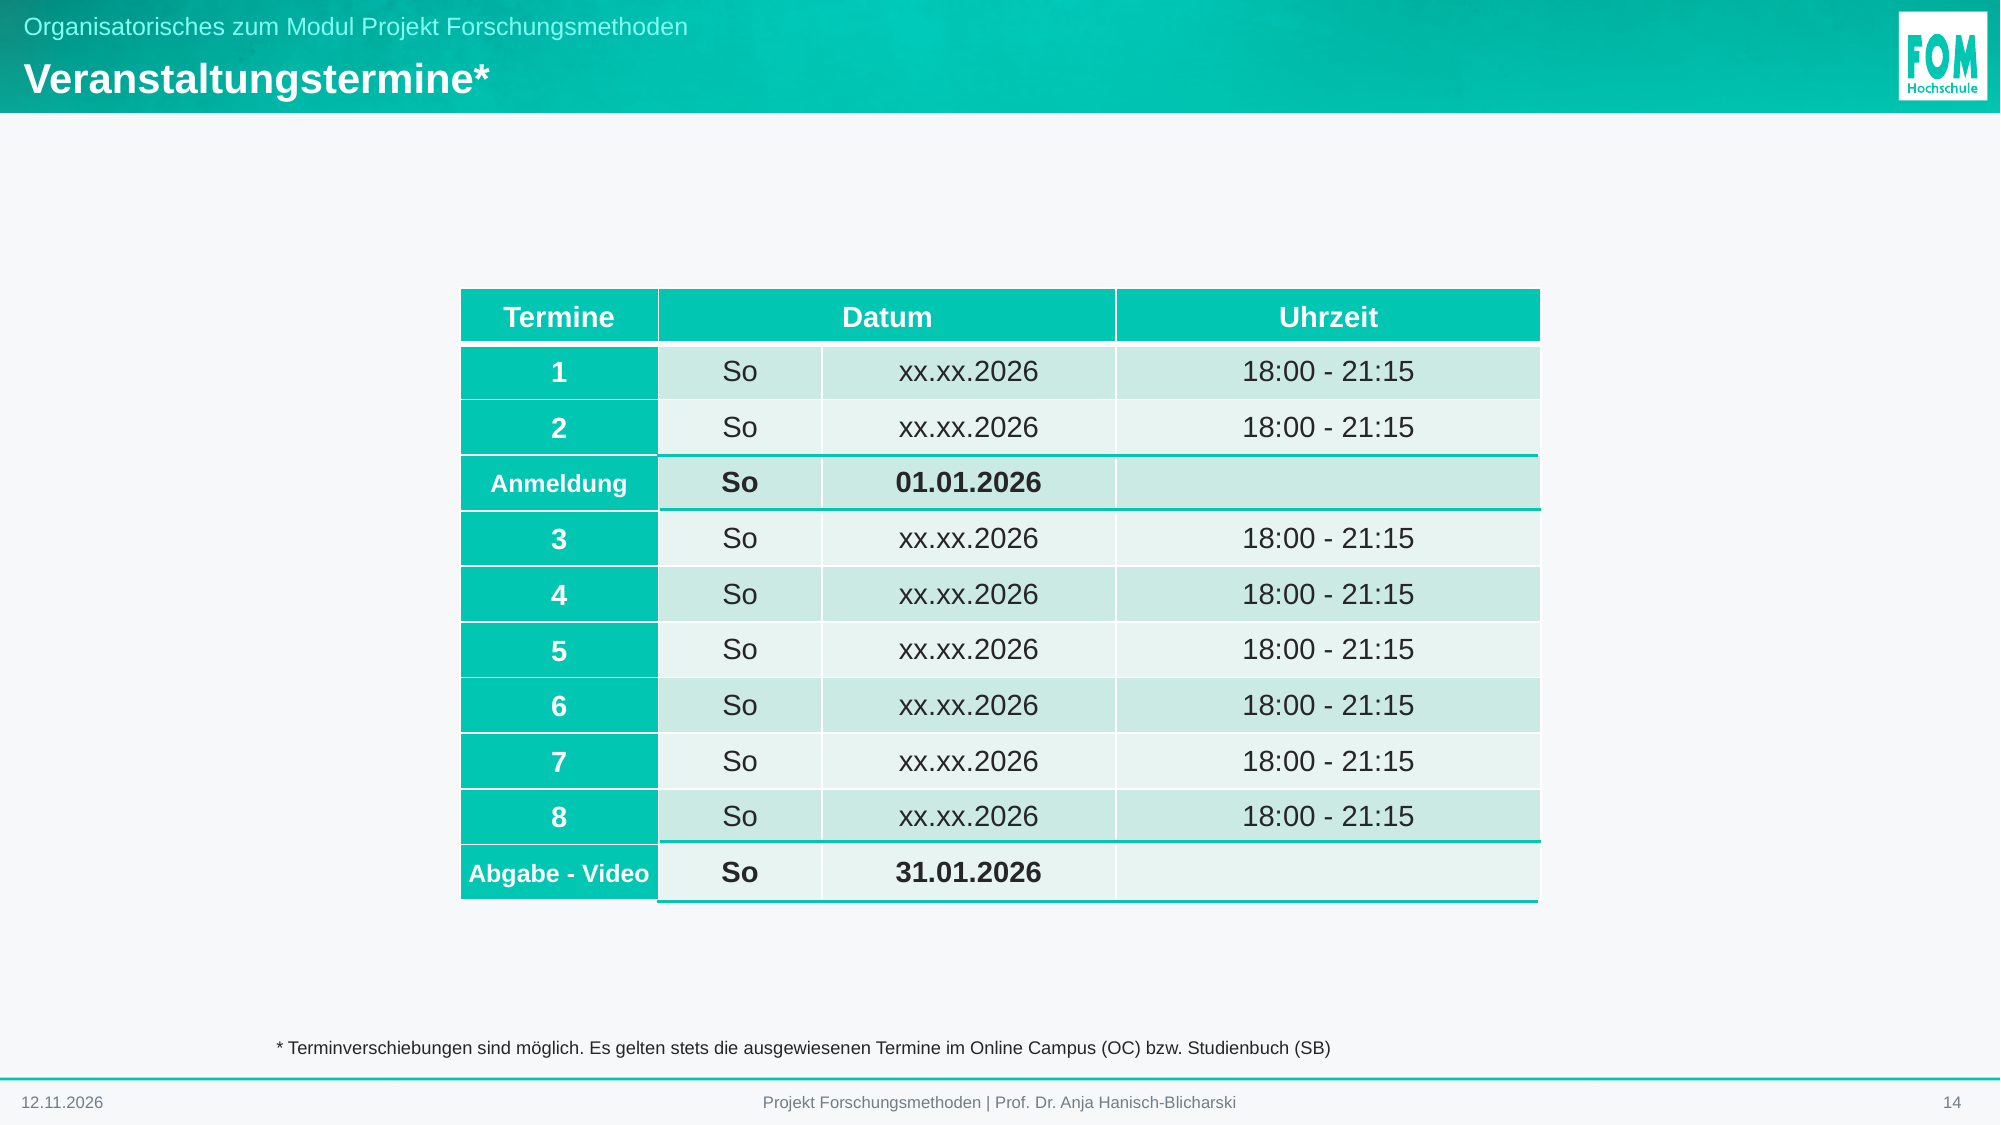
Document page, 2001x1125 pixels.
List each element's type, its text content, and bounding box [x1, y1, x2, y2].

table_header Datum [659, 289, 1115, 341]
table_cell 18:00 - 21:15 [1117, 790, 1540, 840]
table_cell Abgabe - Video [461, 845, 658, 899]
table_cell 18:00 - 21:15 [1117, 512, 1540, 565]
table_cell 18:00 - 21:15 [1117, 734, 1540, 788]
table_cell Anmeldung [461, 456, 658, 510]
table_cell [1117, 845, 1540, 899]
table_cell 18:00 - 21:15 [1117, 623, 1540, 677]
text_box * Terminverschiebungen sind möglich. Es gelten stets die ausgewiesenen Termine im Online Campus (OC) bzw. Studienbuch (SB) [276, 1030, 427, 1077]
table_cell So [659, 347, 821, 399]
table_cell So [659, 678, 821, 732]
table_cell 1 [461, 347, 658, 399]
table_cell So [659, 790, 821, 840]
table_cell 7 [461, 734, 658, 788]
table_cell 18:00 - 21:15 [1117, 400, 1540, 454]
table_header Uhrzeit [1117, 289, 1540, 341]
table_cell 2 [461, 400, 658, 454]
table_cell 01.01.2026 [823, 457, 1115, 508]
table_cell 31.01.2026 [823, 845, 1115, 899]
table_cell xx.xx.2026 [823, 400, 1115, 454]
table_cell 6 [461, 678, 658, 732]
table_cell xx.xx.2026 [823, 567, 1115, 621]
table_cell So [659, 400, 821, 454]
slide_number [21, 1084, 357, 1125]
table_cell 5 [461, 623, 658, 677]
table_cell xx.xx.2026 [823, 347, 1115, 399]
table_cell 4 [461, 567, 658, 621]
table_header Termine [461, 289, 658, 341]
table_cell xx.xx.2026 [823, 790, 1115, 840]
table_cell xx.xx.2026 [823, 678, 1115, 732]
table_cell So [659, 567, 821, 621]
table_cell [1117, 456, 1540, 508]
slide_number 14 [1659, 1084, 1977, 1125]
table_cell So [659, 845, 821, 899]
table_cell xx.xx.2026 [823, 734, 1115, 788]
table_cell xx.xx.2026 [823, 623, 1115, 677]
title Organisatorisches zum Modul Projekt Forschungsmethoden [23, 10, 1784, 41]
table_cell So [659, 512, 821, 565]
table_cell 18:00 - 21:15 [1117, 678, 1540, 732]
table_cell 3 [461, 512, 658, 565]
picture [0, 0, 2000, 113]
table_cell 18:00 - 21:15 [1117, 567, 1540, 621]
list Veranstaltungstermine* [23, 51, 1784, 107]
table_cell 8 [461, 790, 658, 844]
footer Projekt Forschungsmethoden | Prof. Dr. Anja Hanisch-Blicharski [391, 1084, 1609, 1125]
table_cell xx.xx.2026 [823, 512, 1115, 565]
table_cell So [659, 734, 821, 788]
table_cell 18:00 - 21:15 [1117, 347, 1540, 399]
table_cell So [659, 623, 821, 677]
table_cell So [659, 457, 821, 508]
